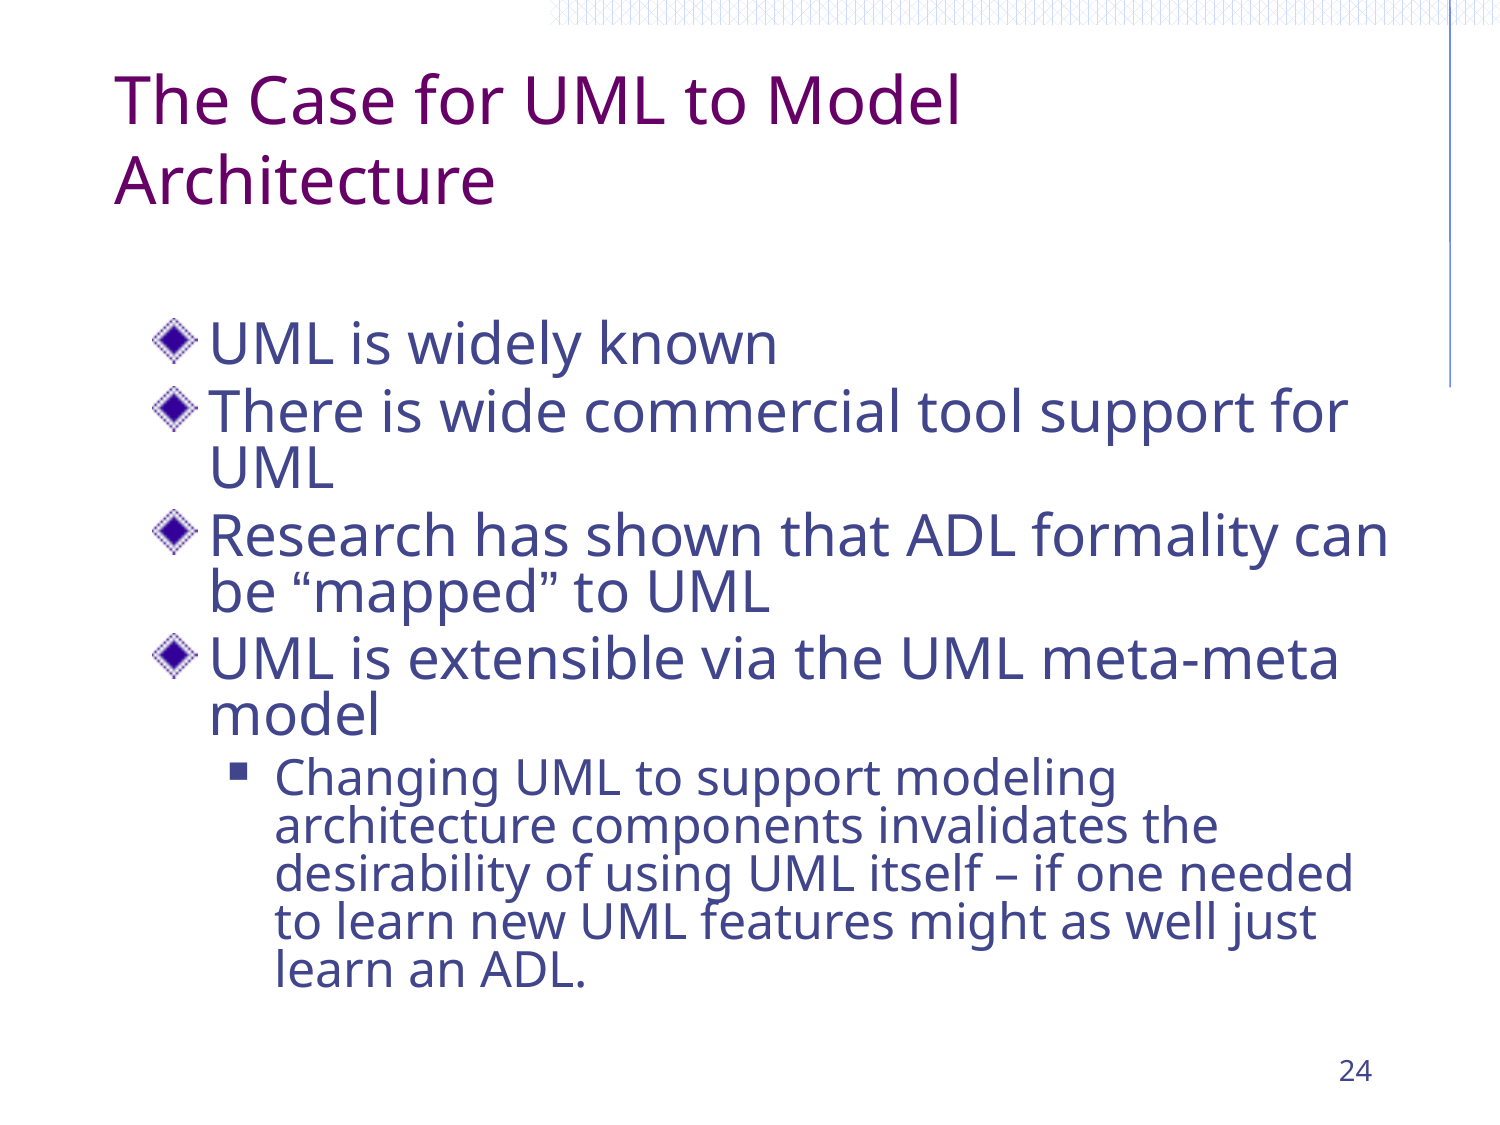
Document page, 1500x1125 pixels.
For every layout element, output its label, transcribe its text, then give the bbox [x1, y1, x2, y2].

slide_number 24 [1074, 1025, 1388, 1100]
list UML is widely known There is wide commercial tool support for UML Research has shown that ADL formality can be “mapped” to UML UML is extensible via the UML meta-meta model Changing UML to support modeling architecture components invalidates the desirability of using UML itself – if one needed to learn new UML features might as well just learn an ADL. [137, 312, 1413, 988]
picture [152, 318, 198, 364]
picture [152, 509, 198, 555]
picture [152, 633, 198, 679]
picture [152, 386, 198, 432]
title The Case for UML to Model Architecture [99, 50, 1375, 238]
